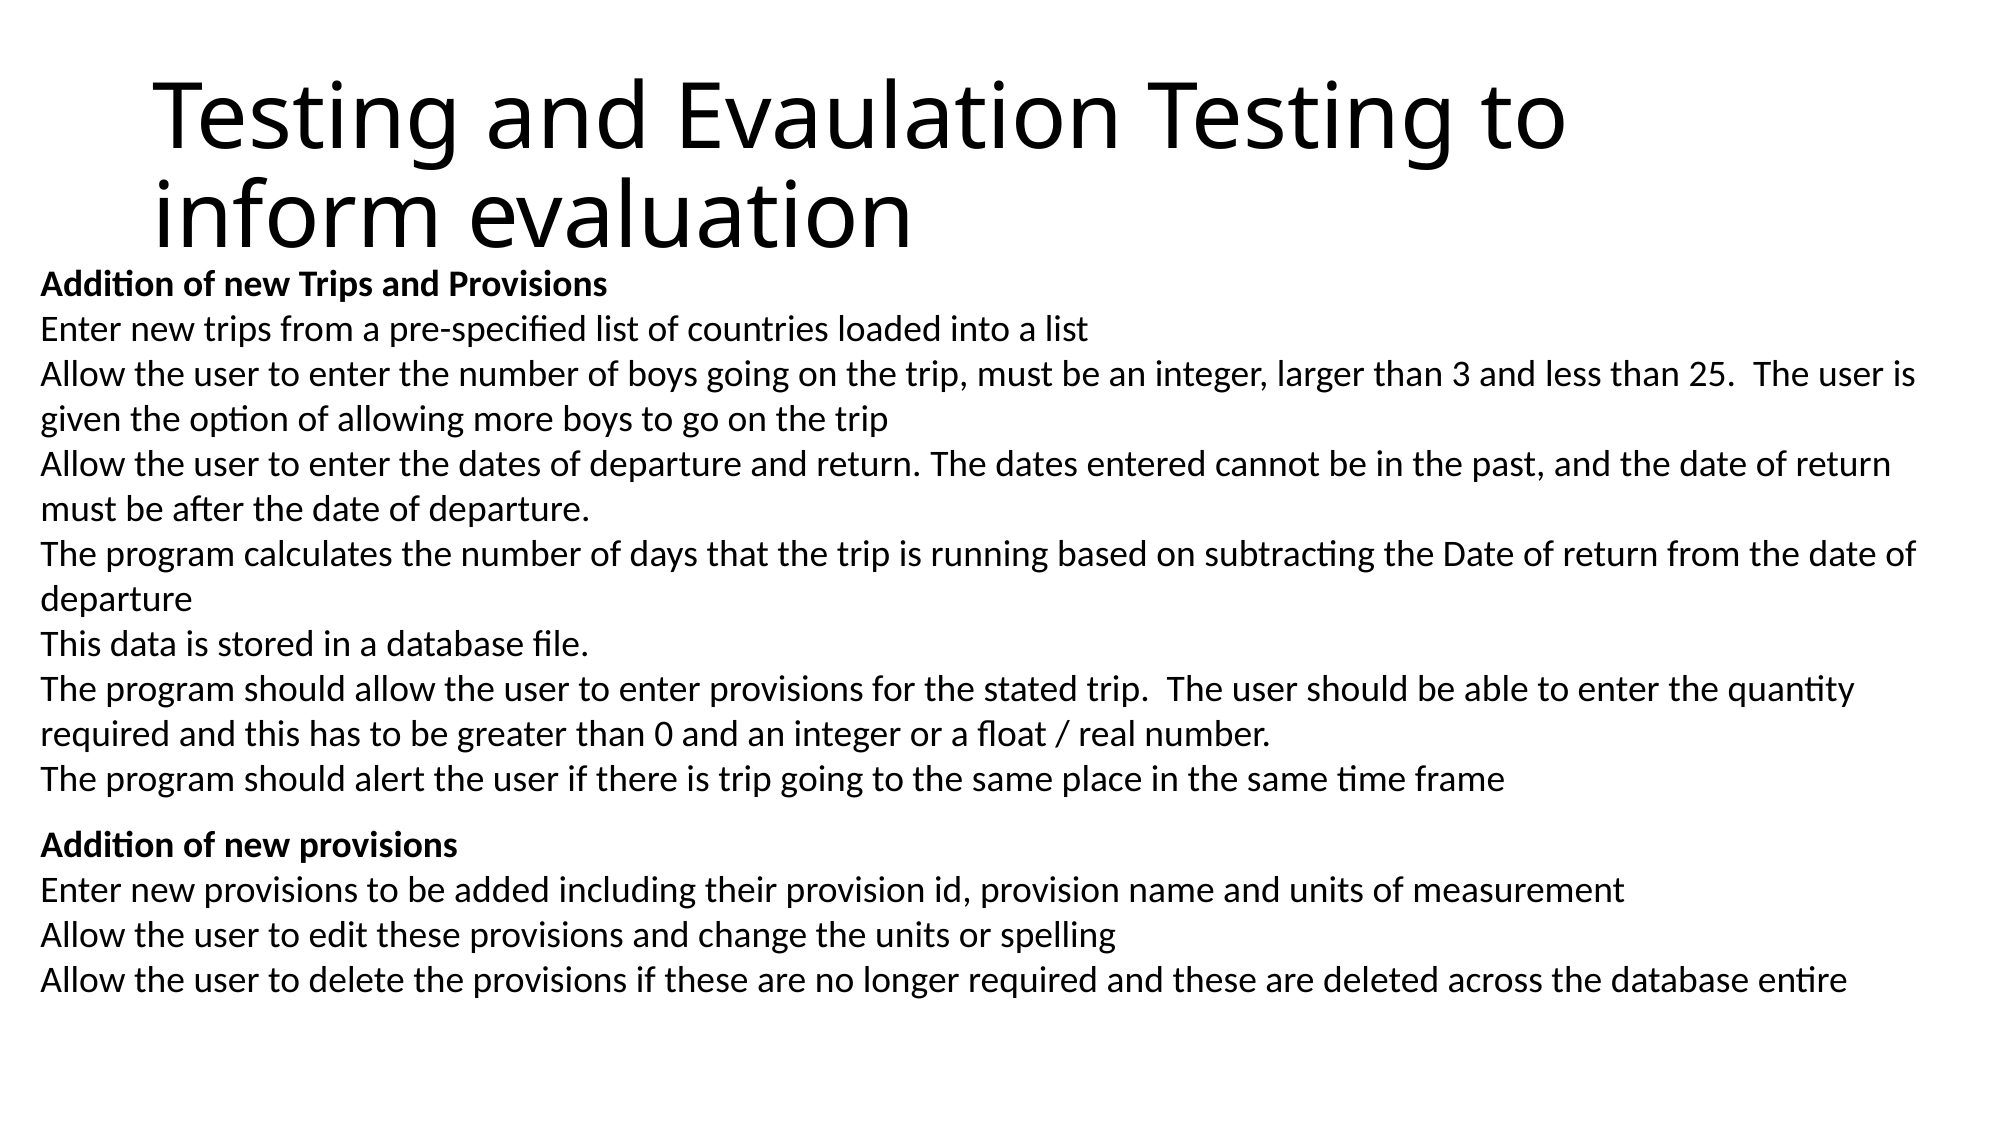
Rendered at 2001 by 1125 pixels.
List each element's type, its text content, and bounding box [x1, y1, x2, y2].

text_box Addition of new Trips and Provisions Enter new trips from a pre-specified list of countries loaded into a list Allow the user to enter the number of boys going on the trip, must be an integer, larger than 3 and less than 25. The user is given the option of allowing more boys to go on the trip Allow the user to enter the dates of departure and return. The dates entered cannot be in the past, and the date of return must be after the date of departure. The program calculates the number of days that the trip is running based on subtracting the Date of return from the date of departure This data is stored in a database file. The program should allow the user to enter provisions for the stated trip. The user should be able to enter the quantity required and this has to be greater than 0 and an integer or a float / real number. The program should alert the user if there is trip going to the same place in the same time frame [25, 251, 1975, 807]
text_box Addition of new provisions Enter new provisions to be added including their provision id, provision name and units of measurement Allow the user to edit these provisions and change the units or spelling Allow the user to delete the provisions if these are no longer required and these are deleted across the database entire [25, 812, 1896, 1008]
title Testing and Evaulation Testing to inform evaluation [137, 59, 1863, 251]
